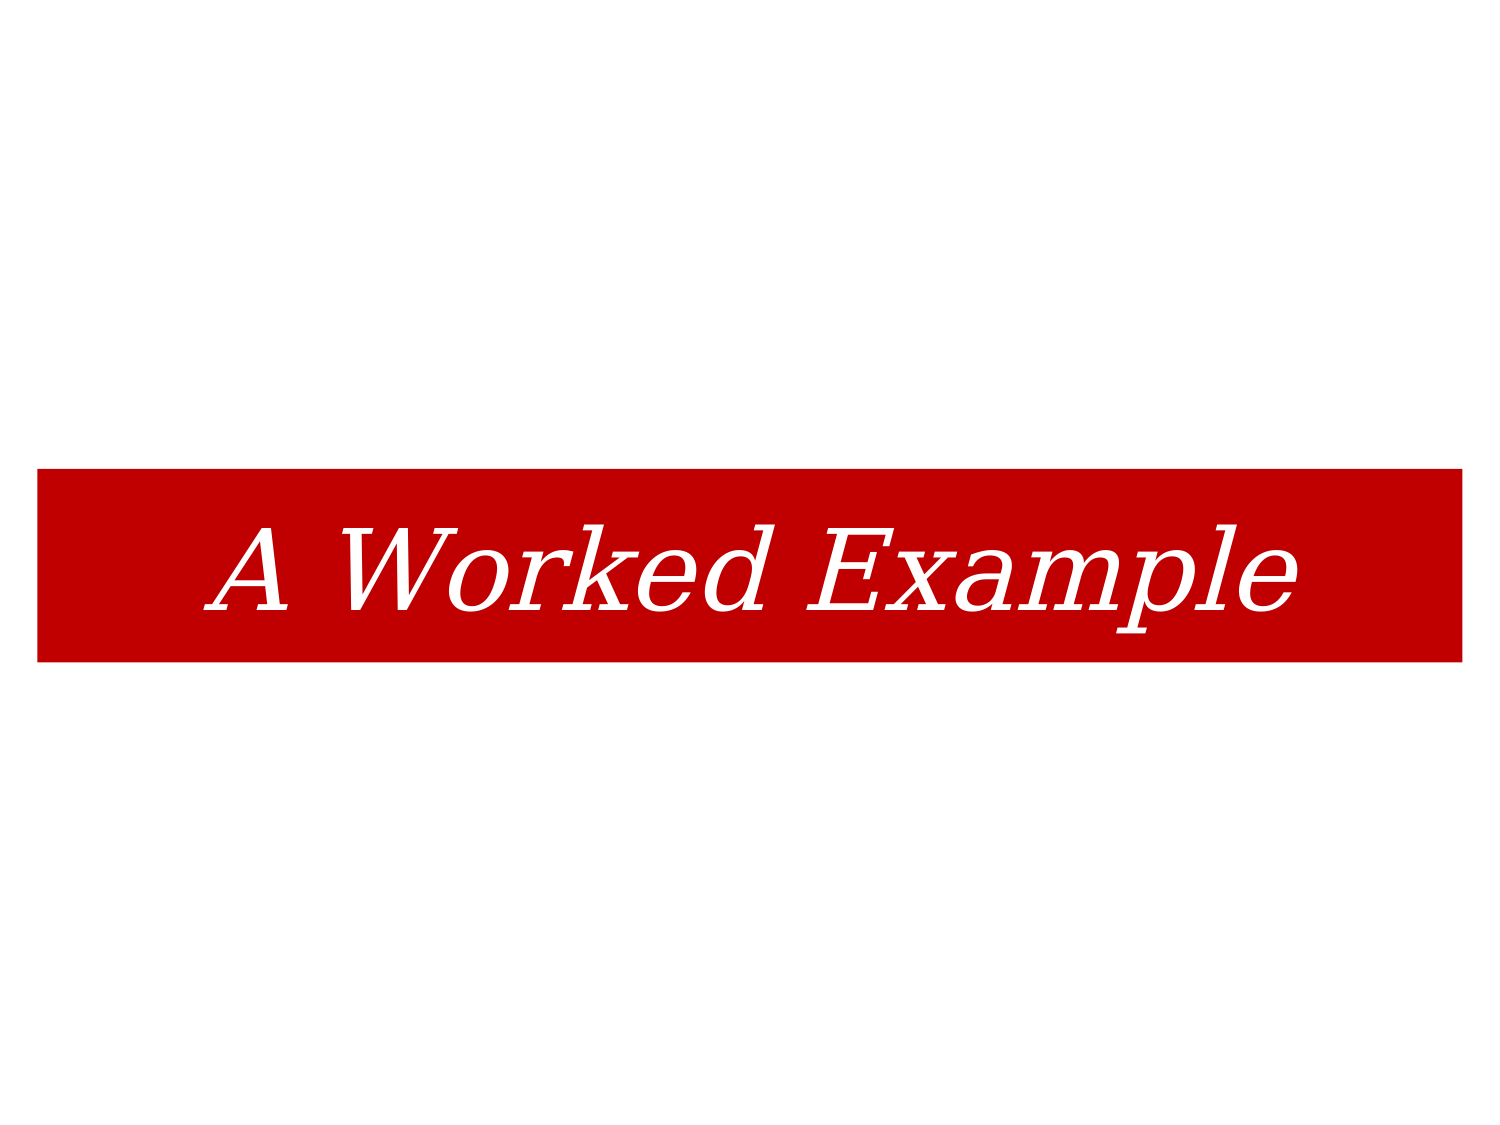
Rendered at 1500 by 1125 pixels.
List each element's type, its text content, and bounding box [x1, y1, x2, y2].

text_box A Worked Example [36, 468, 1463, 664]
